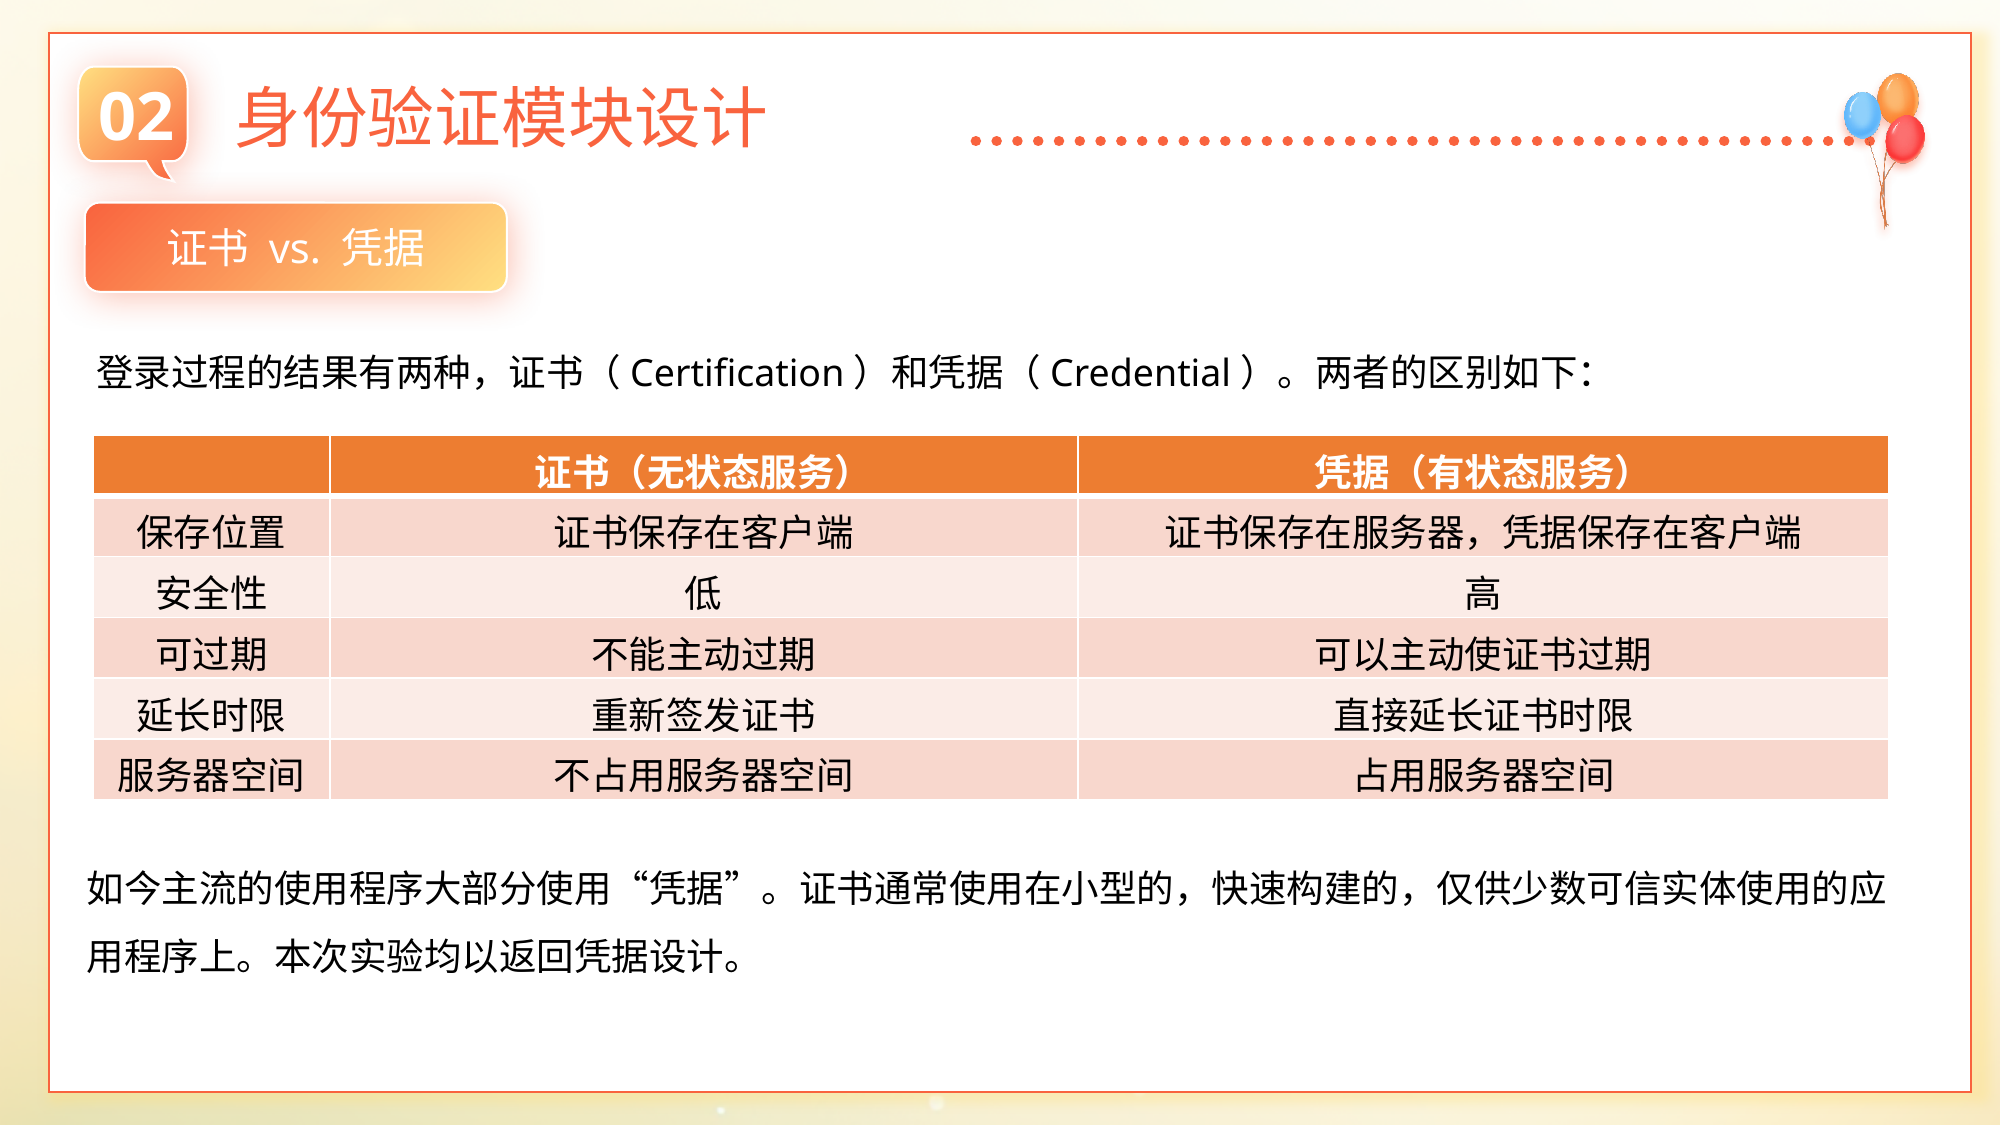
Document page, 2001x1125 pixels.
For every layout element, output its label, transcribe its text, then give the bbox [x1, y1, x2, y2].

table_cell 不能主动过期 [331, 618, 1077, 677]
picture [0, 0, 2000, 1125]
text_box 登录过程的结果有两种，证书（Certification）和凭据（Credential）。两者的区别如下： [81, 319, 1924, 402]
table_cell 安全性 [94, 557, 329, 617]
table_cell 直接延长证书时限 [1079, 679, 1888, 738]
table_cell 高 [1079, 557, 1888, 617]
table_cell 延长时限 [94, 679, 329, 738]
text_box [72, 60, 1961, 240]
table_cell 证书保存在服务器，凭据保存在客户端 [1079, 499, 1888, 556]
table_cell 低 [331, 557, 1077, 617]
table_header 证书（无状态服务） [331, 436, 1077, 493]
table_cell 占用服务器空间 [1079, 740, 1888, 799]
table_cell 可以主动使证书过期 [1079, 618, 1888, 677]
table_header 凭据（有状态服务） [1079, 436, 1888, 493]
table_header [94, 436, 329, 493]
text_box 如今主流的使用程序大部分使用“凭据”。证书通常使用在小型的，快速构建的，仅供少数可信实体使用的应用程序上。本次实验均以返回凭据设计。 [72, 835, 1914, 986]
table_cell 不占用服务器空间 [331, 740, 1077, 799]
table_cell 服务器空间 [94, 740, 329, 799]
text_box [84, 202, 507, 292]
table_cell 保存位置 [94, 499, 329, 556]
table_cell 可过期 [94, 618, 329, 677]
table_cell 证书保存在客户端 [331, 499, 1077, 556]
table_cell 重新签发证书 [331, 679, 1077, 738]
